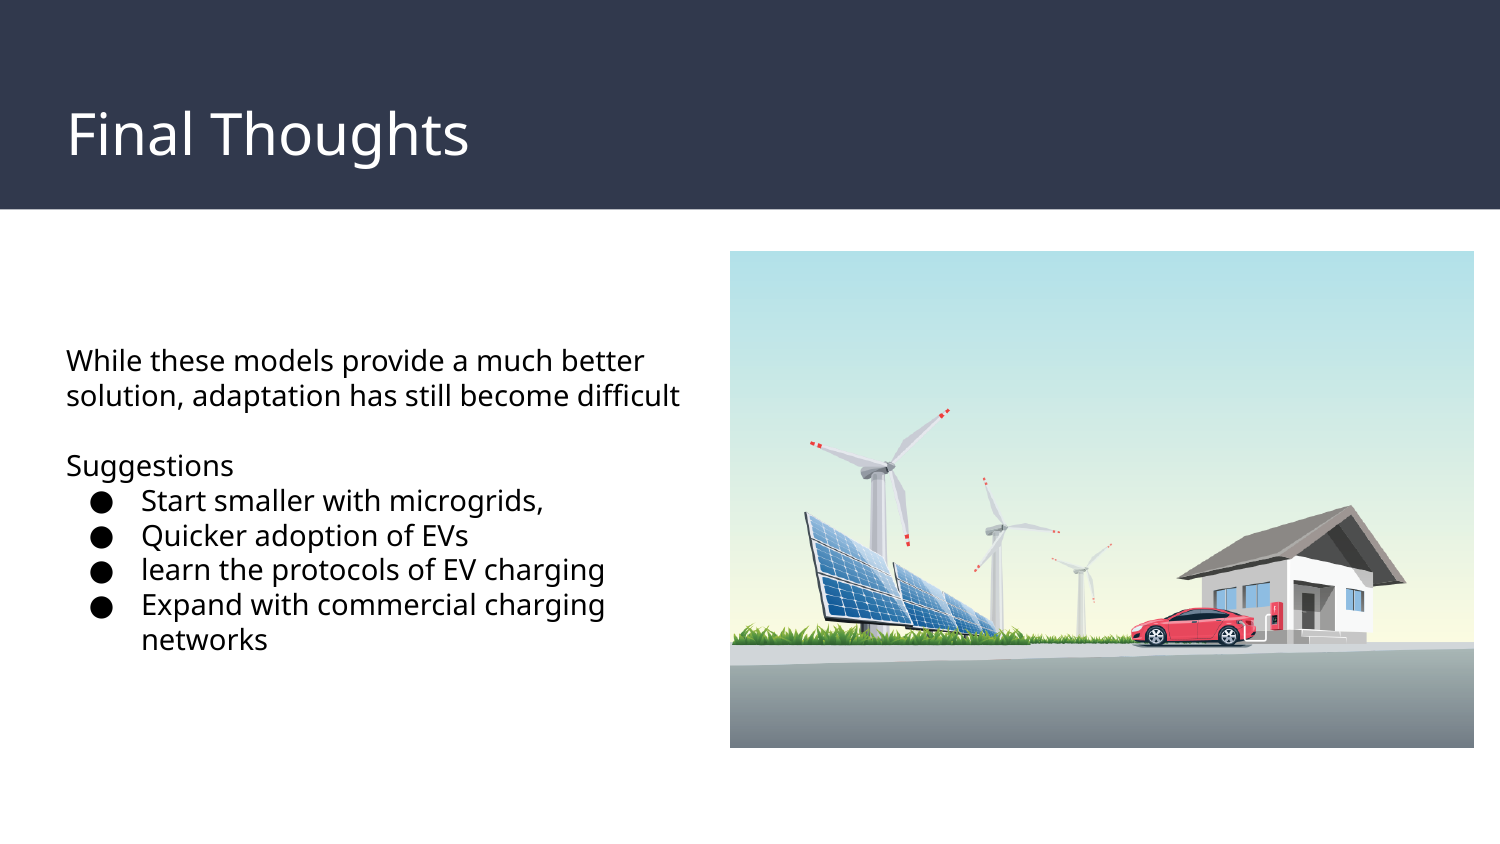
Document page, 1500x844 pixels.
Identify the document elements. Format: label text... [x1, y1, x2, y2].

list While these models provide a much better solution, adaptation has still become difficult Suggestions Start smaller with microgrids, Quicker adoption of EVs learn the protocols of EV charging Expand with commercial charging networks [51, 247, 708, 752]
title Final Thoughts [51, 82, 1449, 185]
picture [730, 251, 1474, 748]
